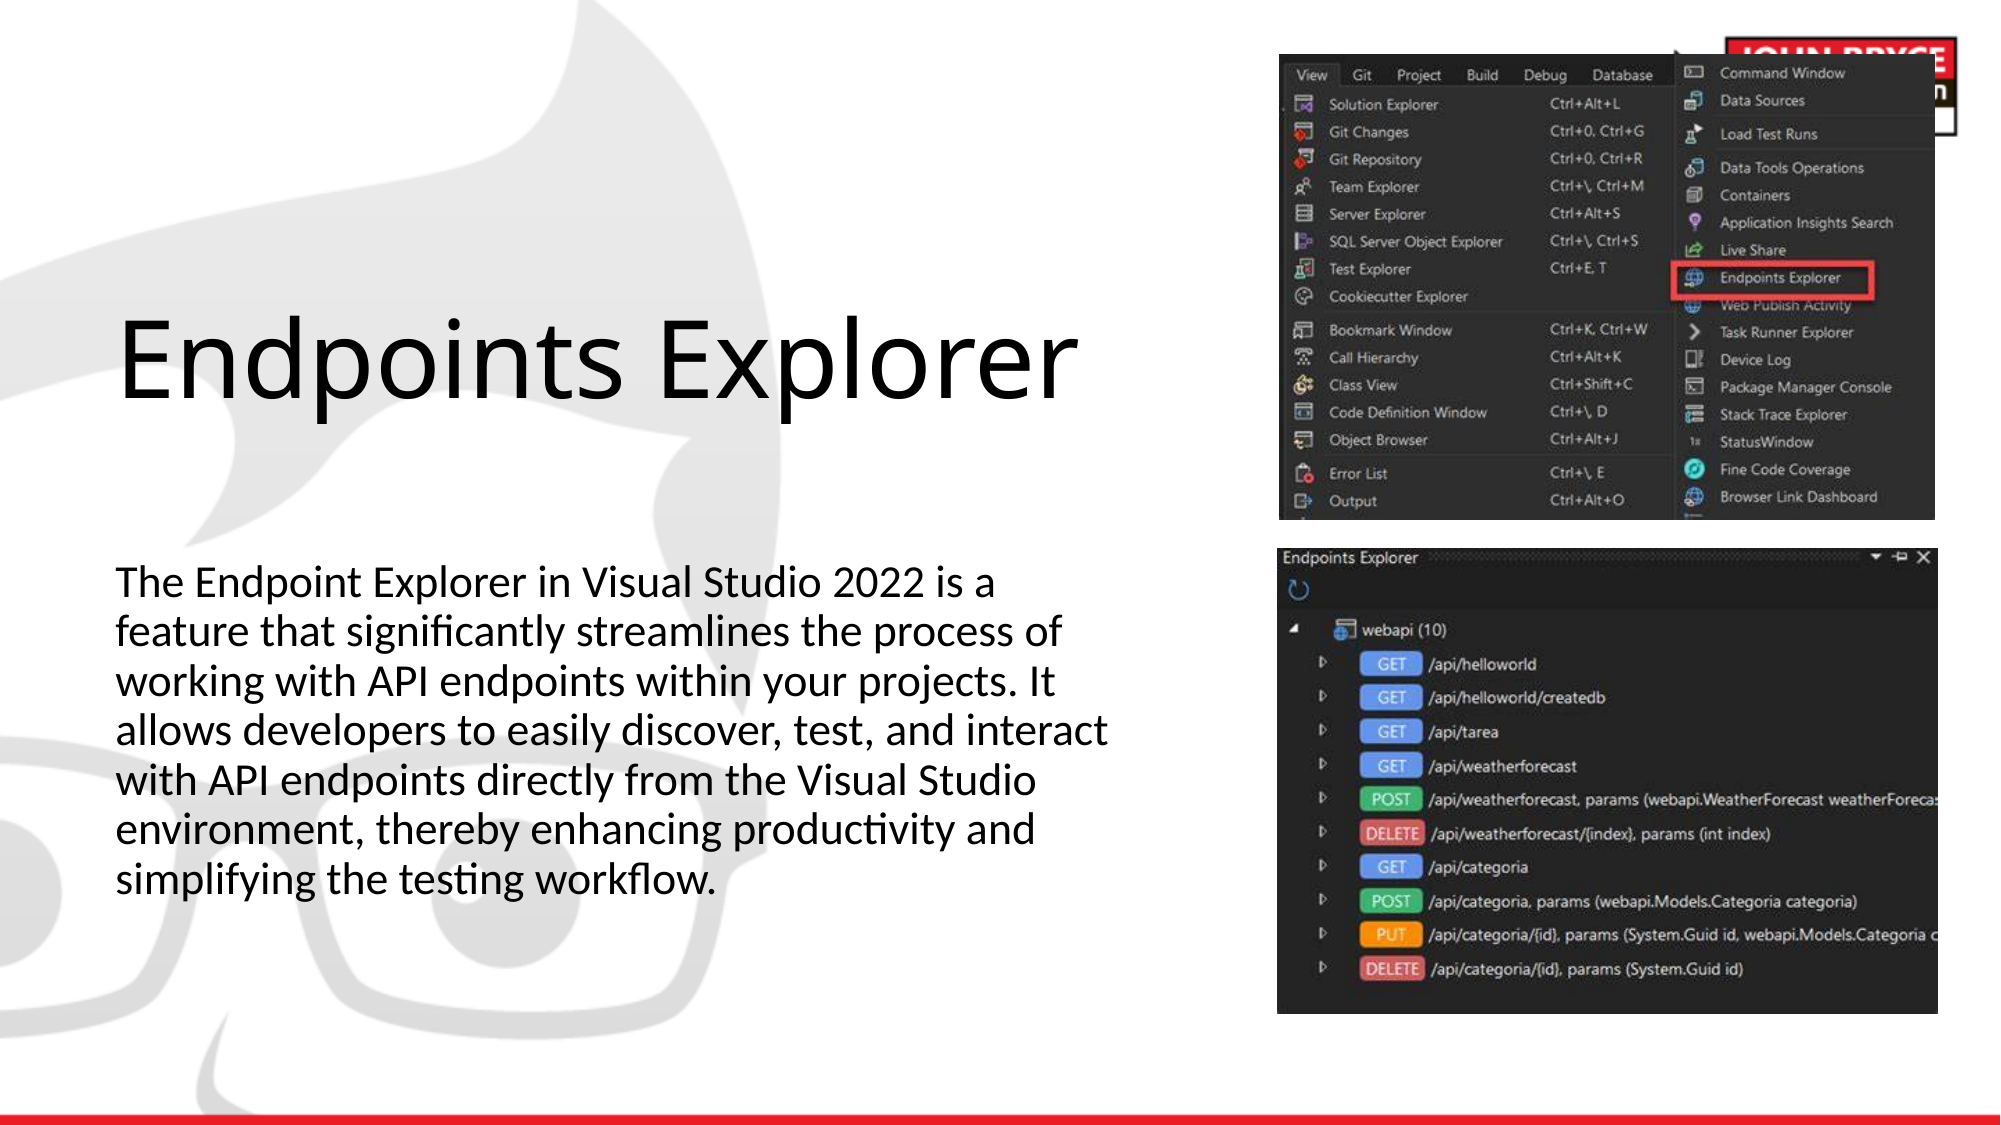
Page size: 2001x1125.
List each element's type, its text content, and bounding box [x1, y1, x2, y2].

picture [0, 0, 2001, 1125]
title Endpoints Explorer [100, 176, 1130, 429]
text_box The Endpoint Explorer in Visual Studio 2022 is a feature that significantly streamlines the process of working with API endpoints within your projects. It allows developers to easily discover, test, and interact with API endpoints directly from the Visual Studio environment, thereby enhancing productivity and simplifying the testing workflow. [100, 550, 1130, 1014]
